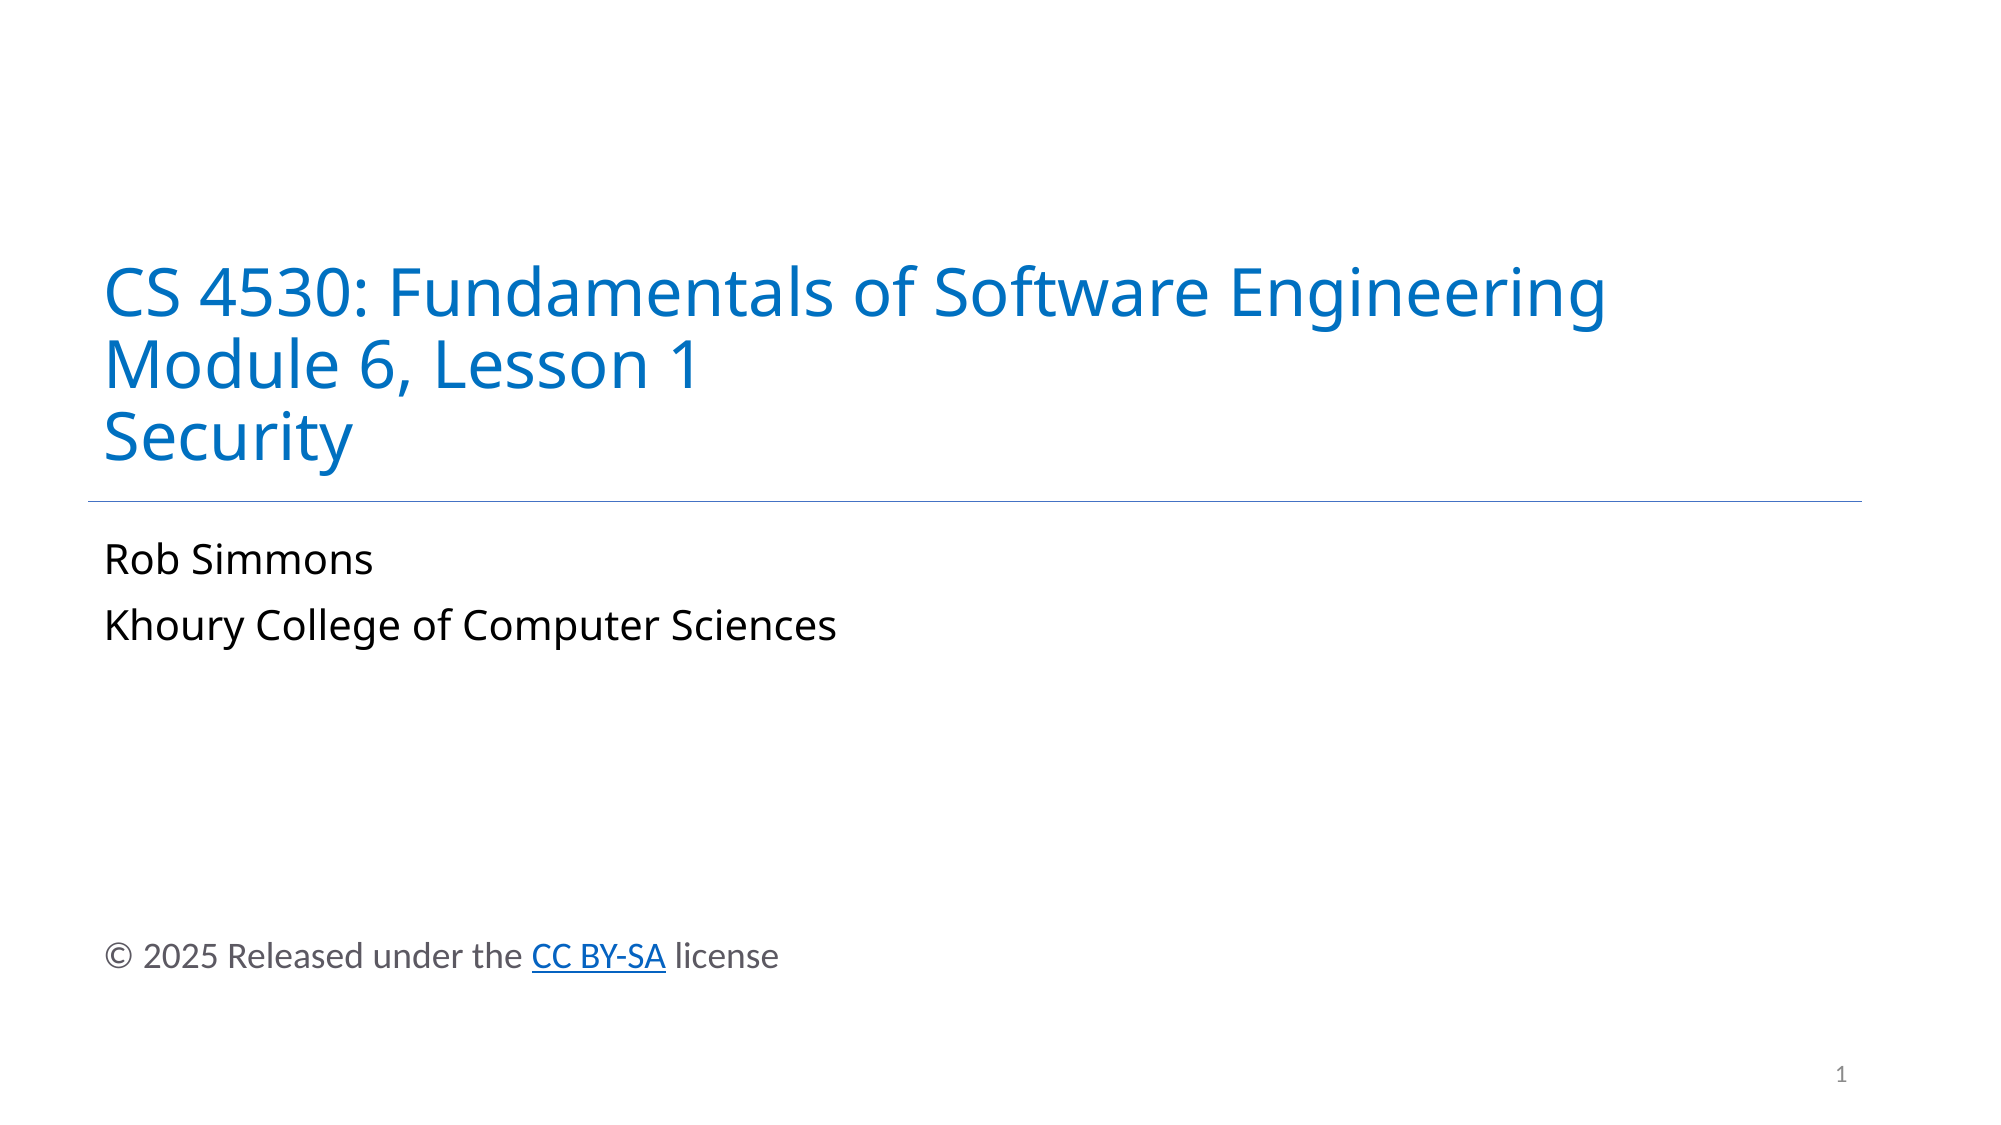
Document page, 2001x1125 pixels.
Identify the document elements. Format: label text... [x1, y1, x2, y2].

title CS 4530: Fundamentals of Software Engineering Module 6, Lesson 1 Security [88, 109, 1863, 483]
slide_number 1 [1412, 1042, 1863, 1103]
subtitle Rob Simmons Khoury College of Computer Sciences [88, 531, 1750, 894]
